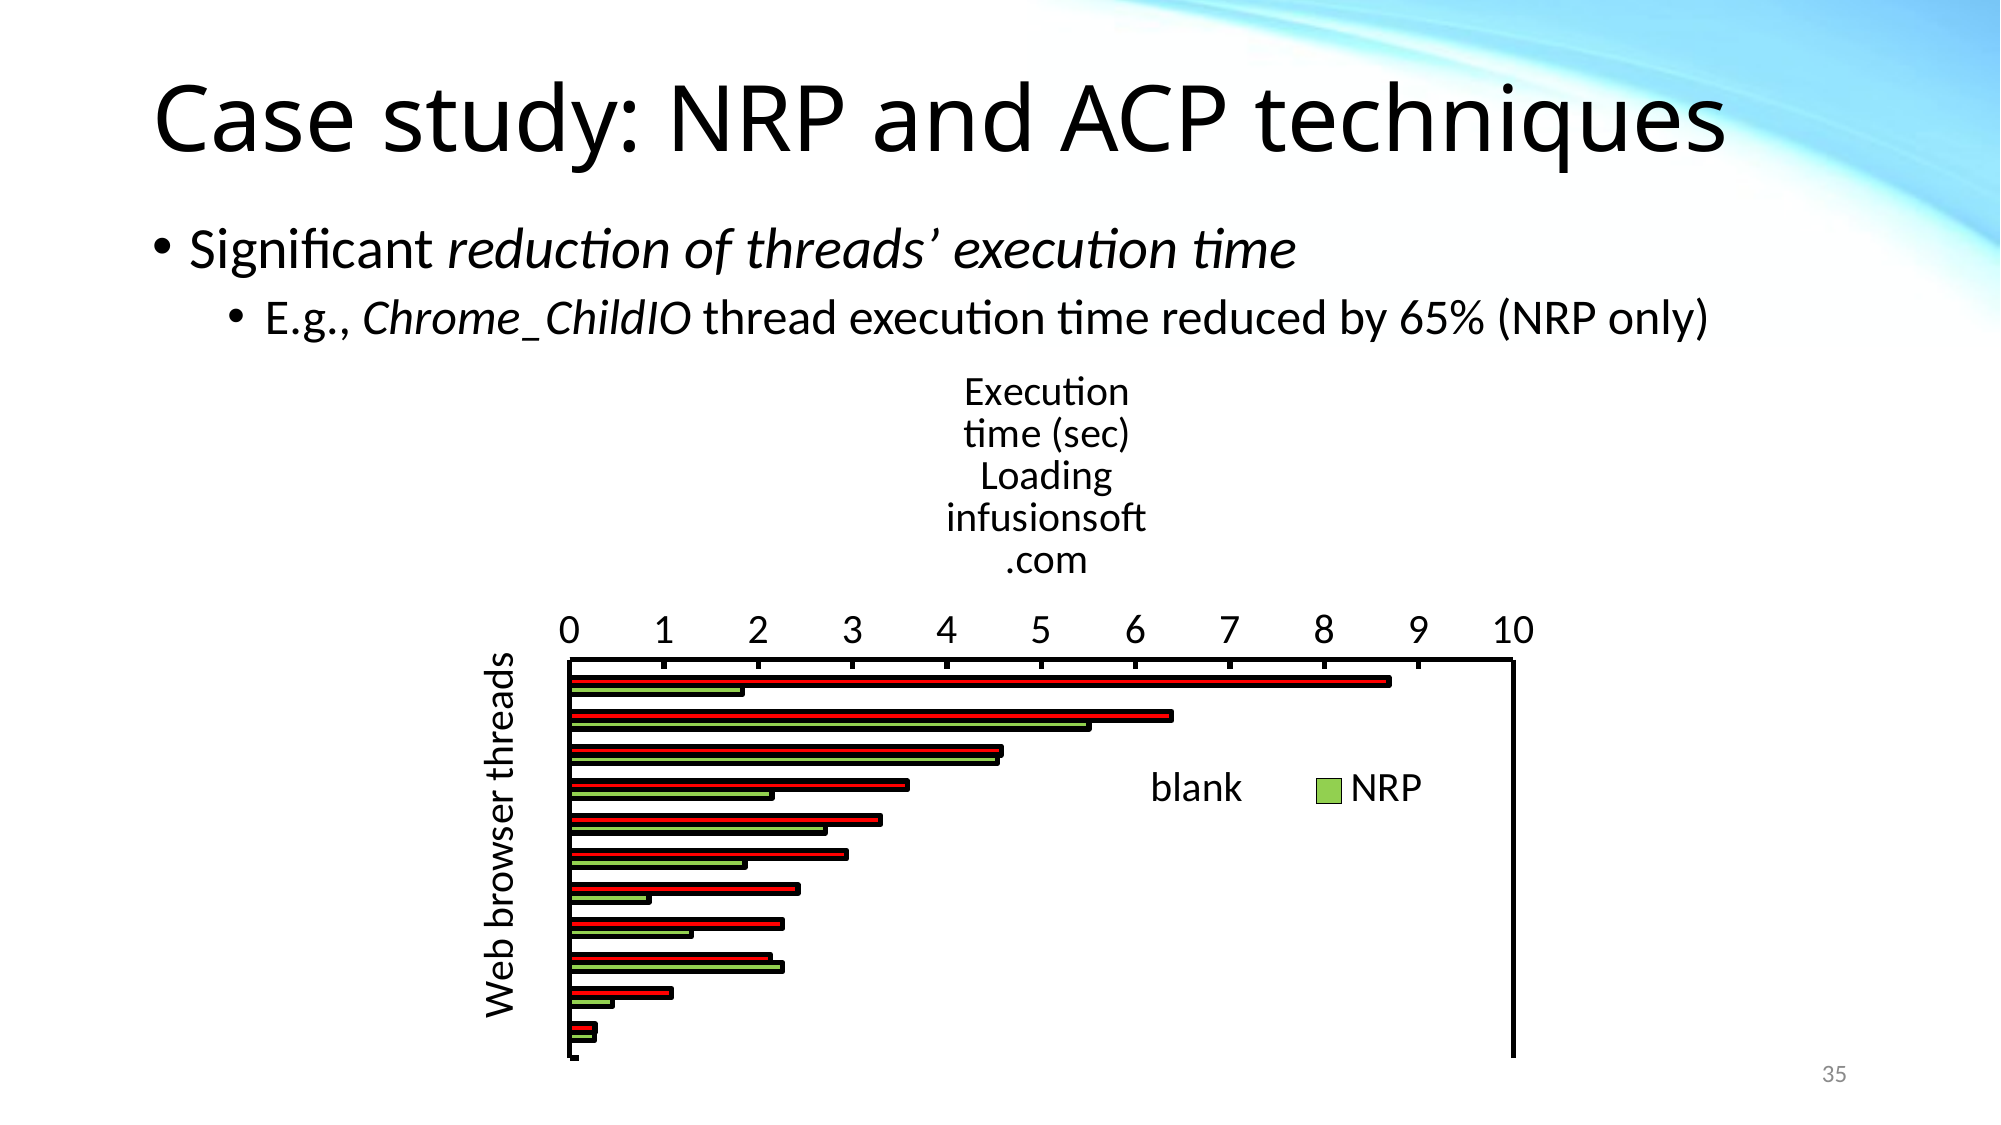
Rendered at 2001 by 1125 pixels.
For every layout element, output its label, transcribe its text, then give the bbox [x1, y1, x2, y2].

chart [442, 346, 1558, 1073]
picture [1027, 0, 2000, 347]
slide_number 35 [1412, 1042, 1863, 1103]
list Significant reduction of threads’ execution time E.g., Chrome_ChildIO thread execution time reduced by 65% (NRP only) [137, 210, 1863, 1014]
title Case study: NRP and ACP techniques [137, 49, 1863, 194]
